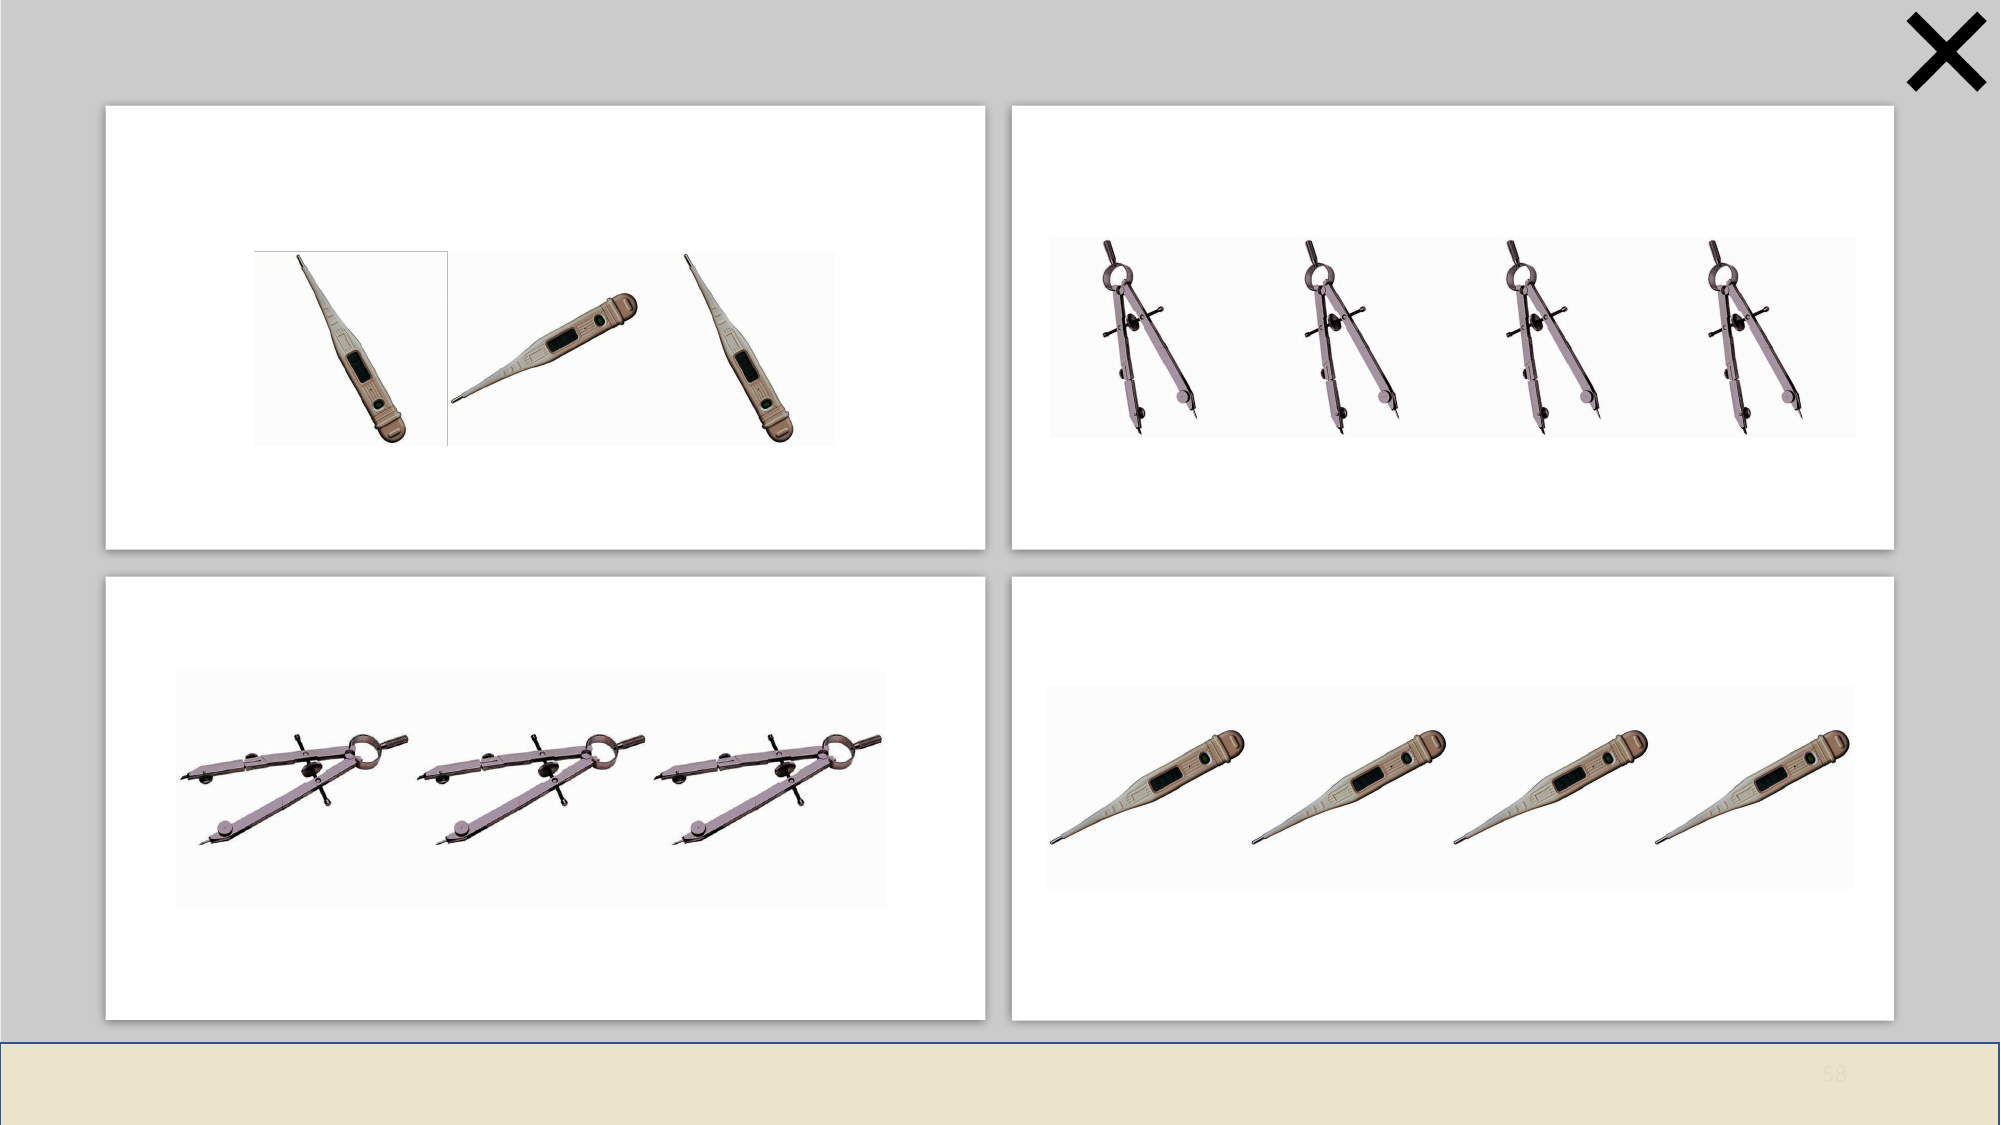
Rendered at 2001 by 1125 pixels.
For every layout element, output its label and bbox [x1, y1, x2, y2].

text_box [0, 1042, 2000, 1125]
picture [176, 671, 886, 908]
picture [1046, 686, 1853, 889]
text_box [104, 576, 986, 1021]
text_box [1011, 576, 1895, 1022]
text_box [104, 104, 986, 551]
text_box [1011, 104, 1895, 551]
picture [1892, 0, 2000, 106]
picture [254, 251, 835, 446]
picture [1049, 236, 1856, 439]
text_box [0, 0, 2000, 1042]
